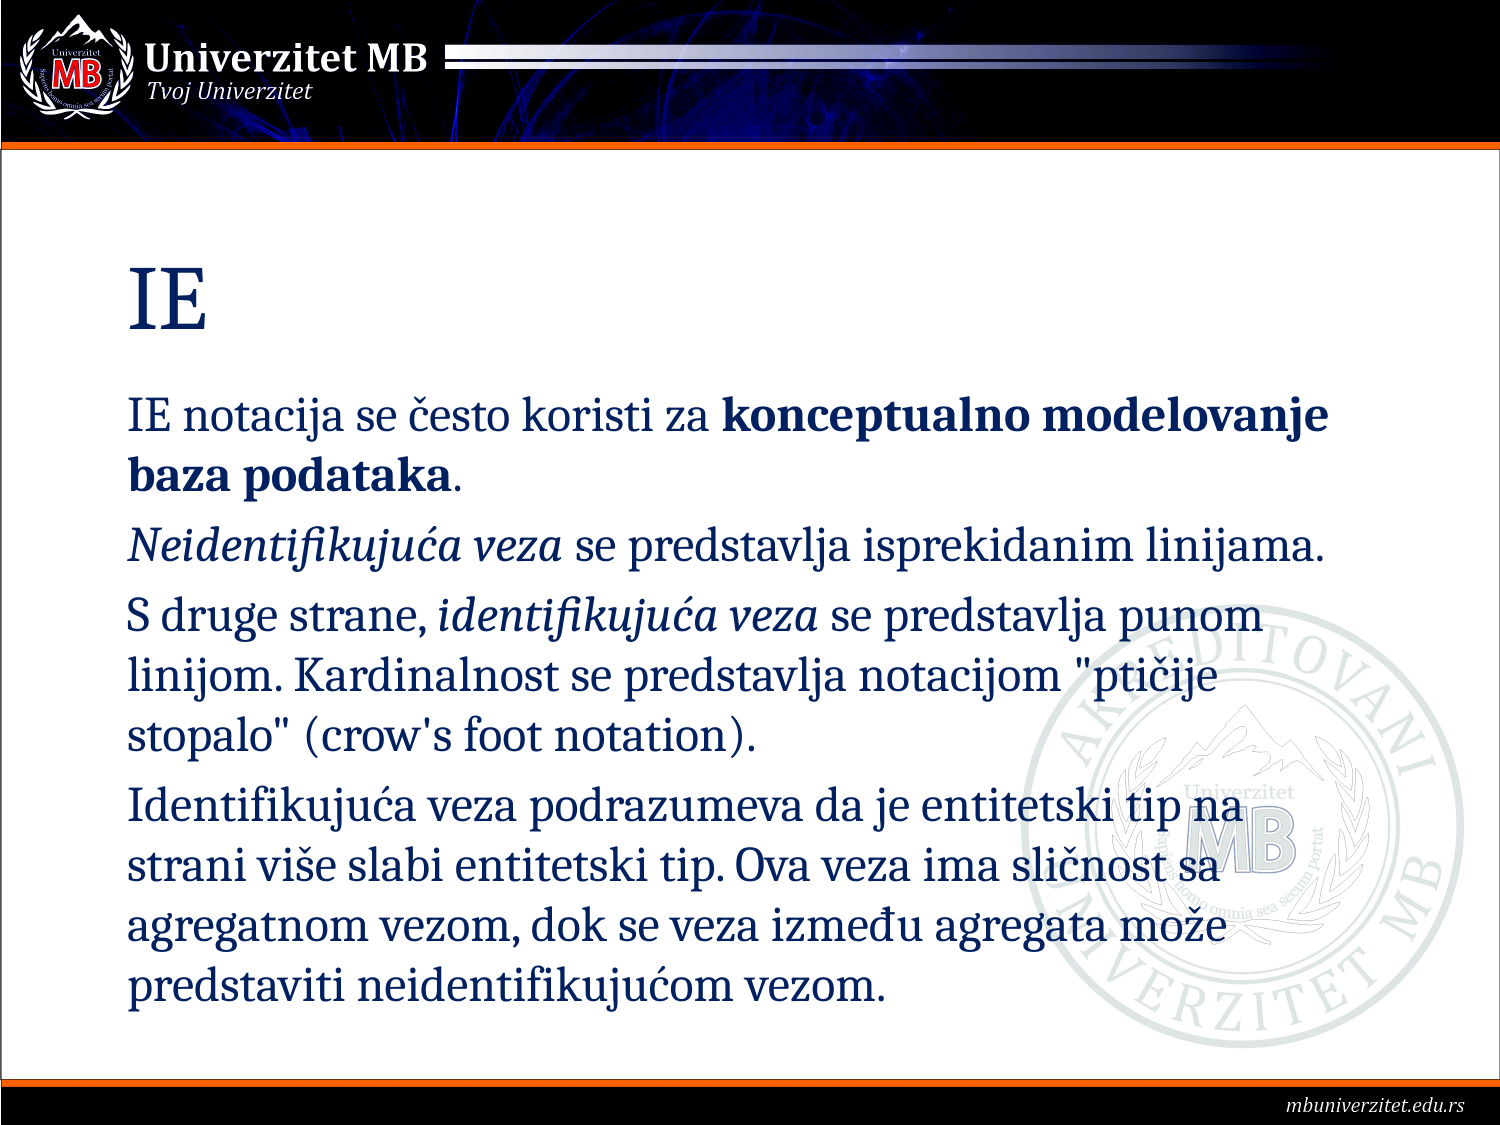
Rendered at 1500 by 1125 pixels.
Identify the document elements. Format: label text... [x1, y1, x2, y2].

picture [0, 0, 1500, 1125]
title IE [112, 172, 1388, 414]
subtitle IE notacija se često koristi za konceptualno modelovanje baza podataka. Neidentifikujuća veza se predstavlja isprekidanim linijama. S druge strane, identifikujuća veza se predstavlja punom linijom. Kardinalnost se predstavlja notacijom "ptičije stopalo" (crow's foot notation). Identifikujuća veza podrazumeva da je entitetski tip na strani više slabi entitetski tip. Ova veza ima sličnost sa agregatnom vezom, dok se veza između agregata može predstaviti neidentifikujućom vezom. [112, 373, 1353, 1094]
